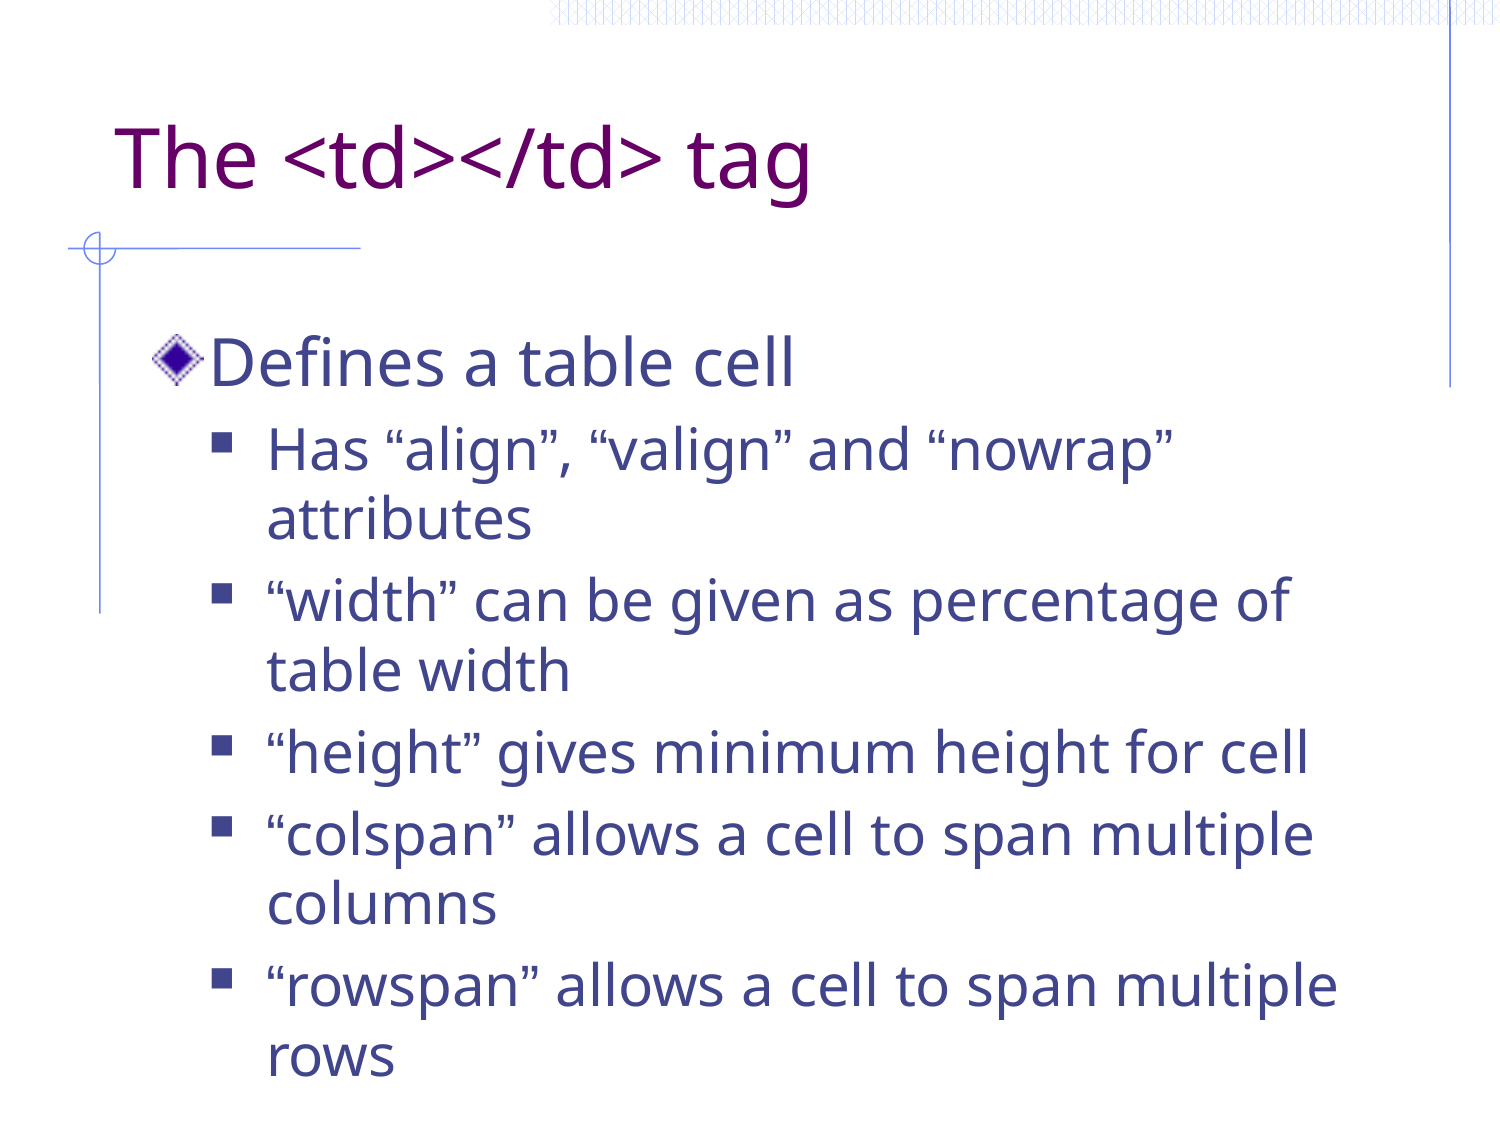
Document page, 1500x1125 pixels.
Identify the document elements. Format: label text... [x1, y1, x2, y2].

list Defines a table cell Has “align”, “valign” and “nowrap” attributes “width” can be given as percentage of table width “height” gives minimum height for cell “colspan” allows a cell to span multiple columns “rowspan” allows a cell to span multiple rows [137, 312, 1413, 988]
picture [152, 334, 204, 386]
title The <td></td> tag [99, 49, 1376, 213]
